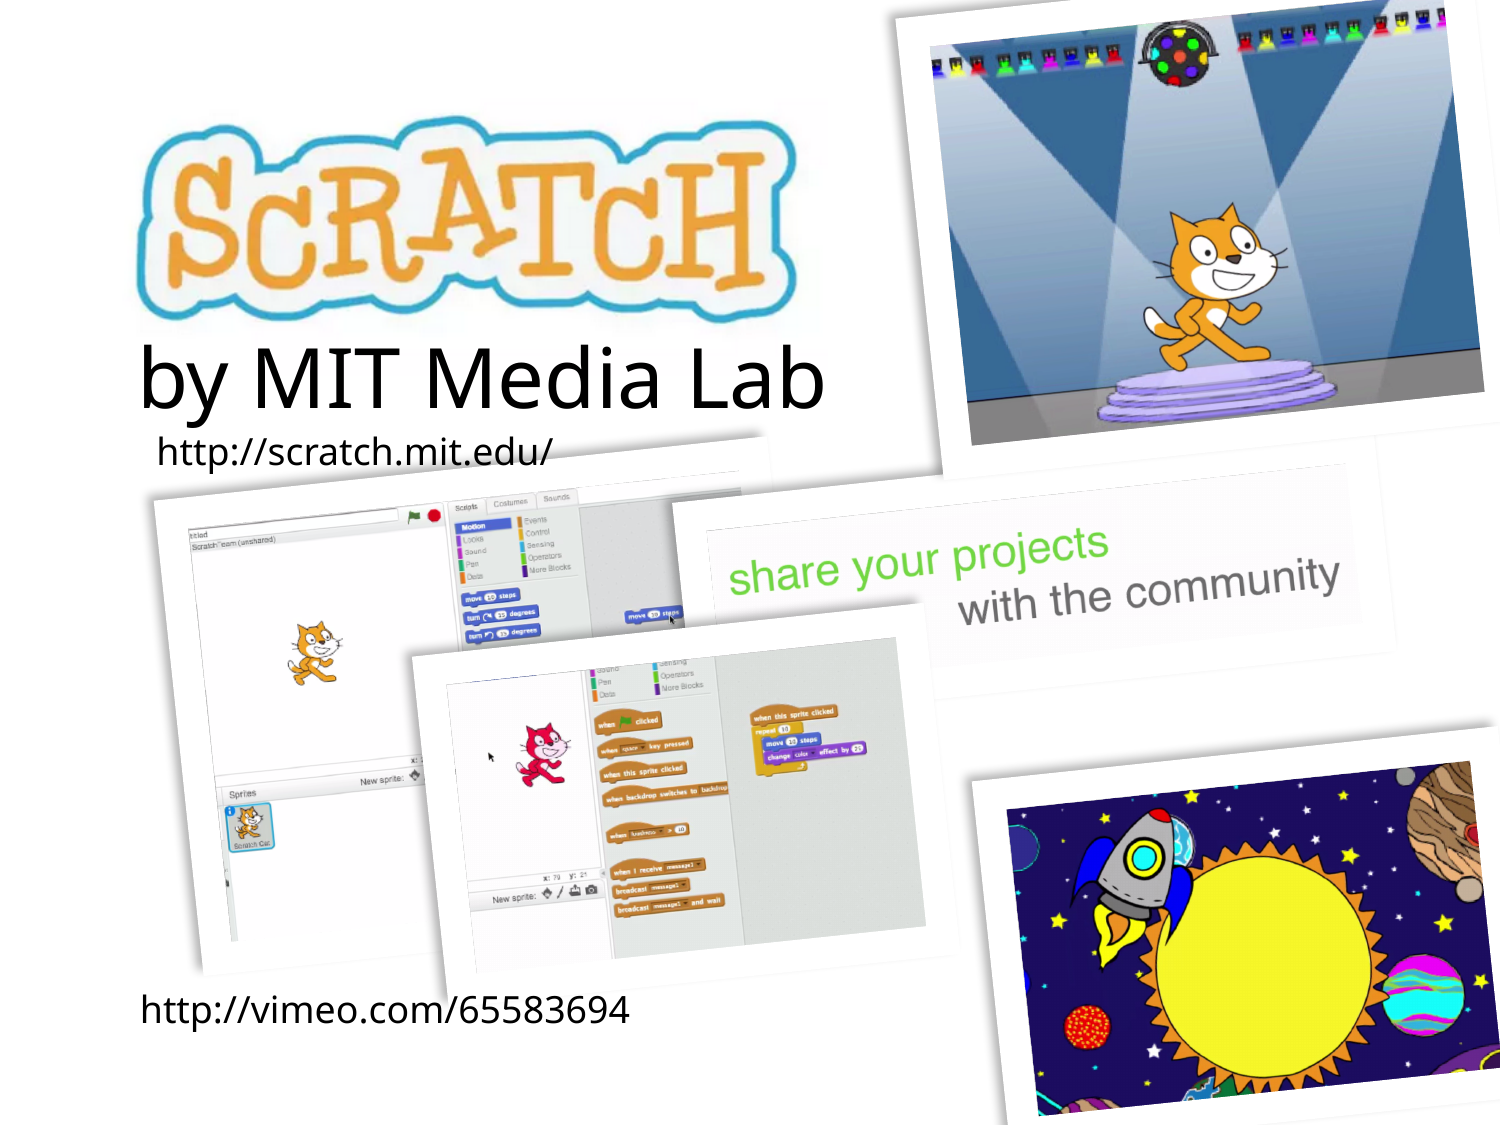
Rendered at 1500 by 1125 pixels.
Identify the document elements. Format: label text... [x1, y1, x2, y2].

picture [100, 62, 828, 376]
text_box by MIT Media Lab [122, 317, 926, 433]
picture [931, 0, 1484, 445]
picture [1007, 761, 1500, 1116]
text_box http://vimeo.com/65583694 [125, 978, 687, 1039]
picture [190, 464, 1362, 973]
text_box http://scratch.mit.edu/ [141, 420, 569, 481]
